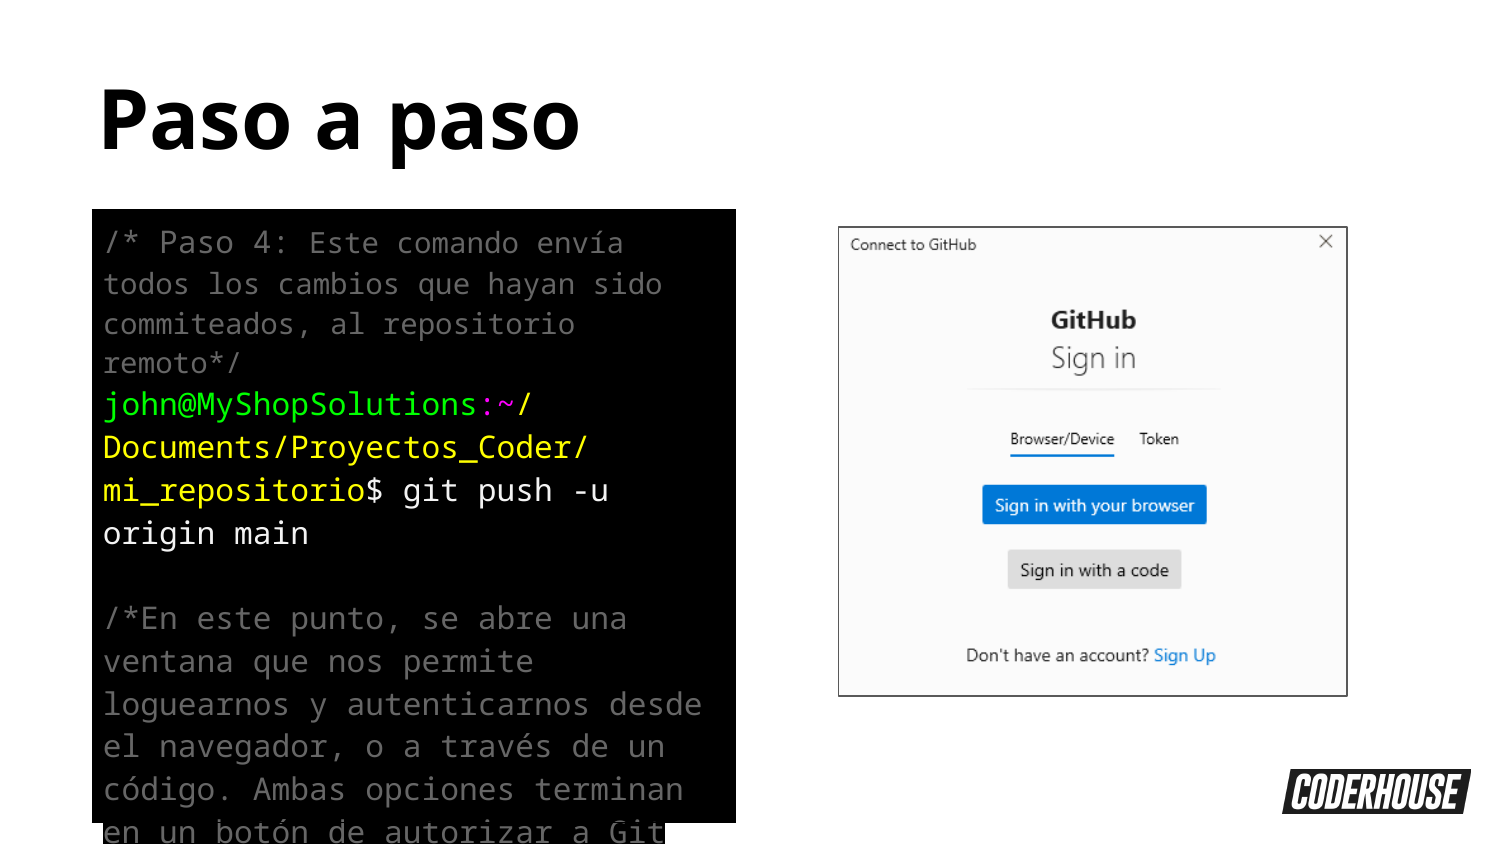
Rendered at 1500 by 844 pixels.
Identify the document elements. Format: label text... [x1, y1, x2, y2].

picture [839, 227, 1347, 696]
picture [1281, 769, 1471, 814]
text_box Paso a paso [82, 62, 1418, 183]
table_header /* Paso 4: Este comando envía todos los cambios que hayan sido commiteados, al repositorio remoto*/ john@MyShopSolutions:~/Documents/Proyectos_Coder/mi_repositorio$ git push -u origin main /*En este punto, se abre una ventana que nos permite loguearnos y autenticarnos desde el navegador, o a través de un código. Ambas opciones terminan en un botón de autorizar a Git Credential Manager*/ [93, 211, 734, 822]
